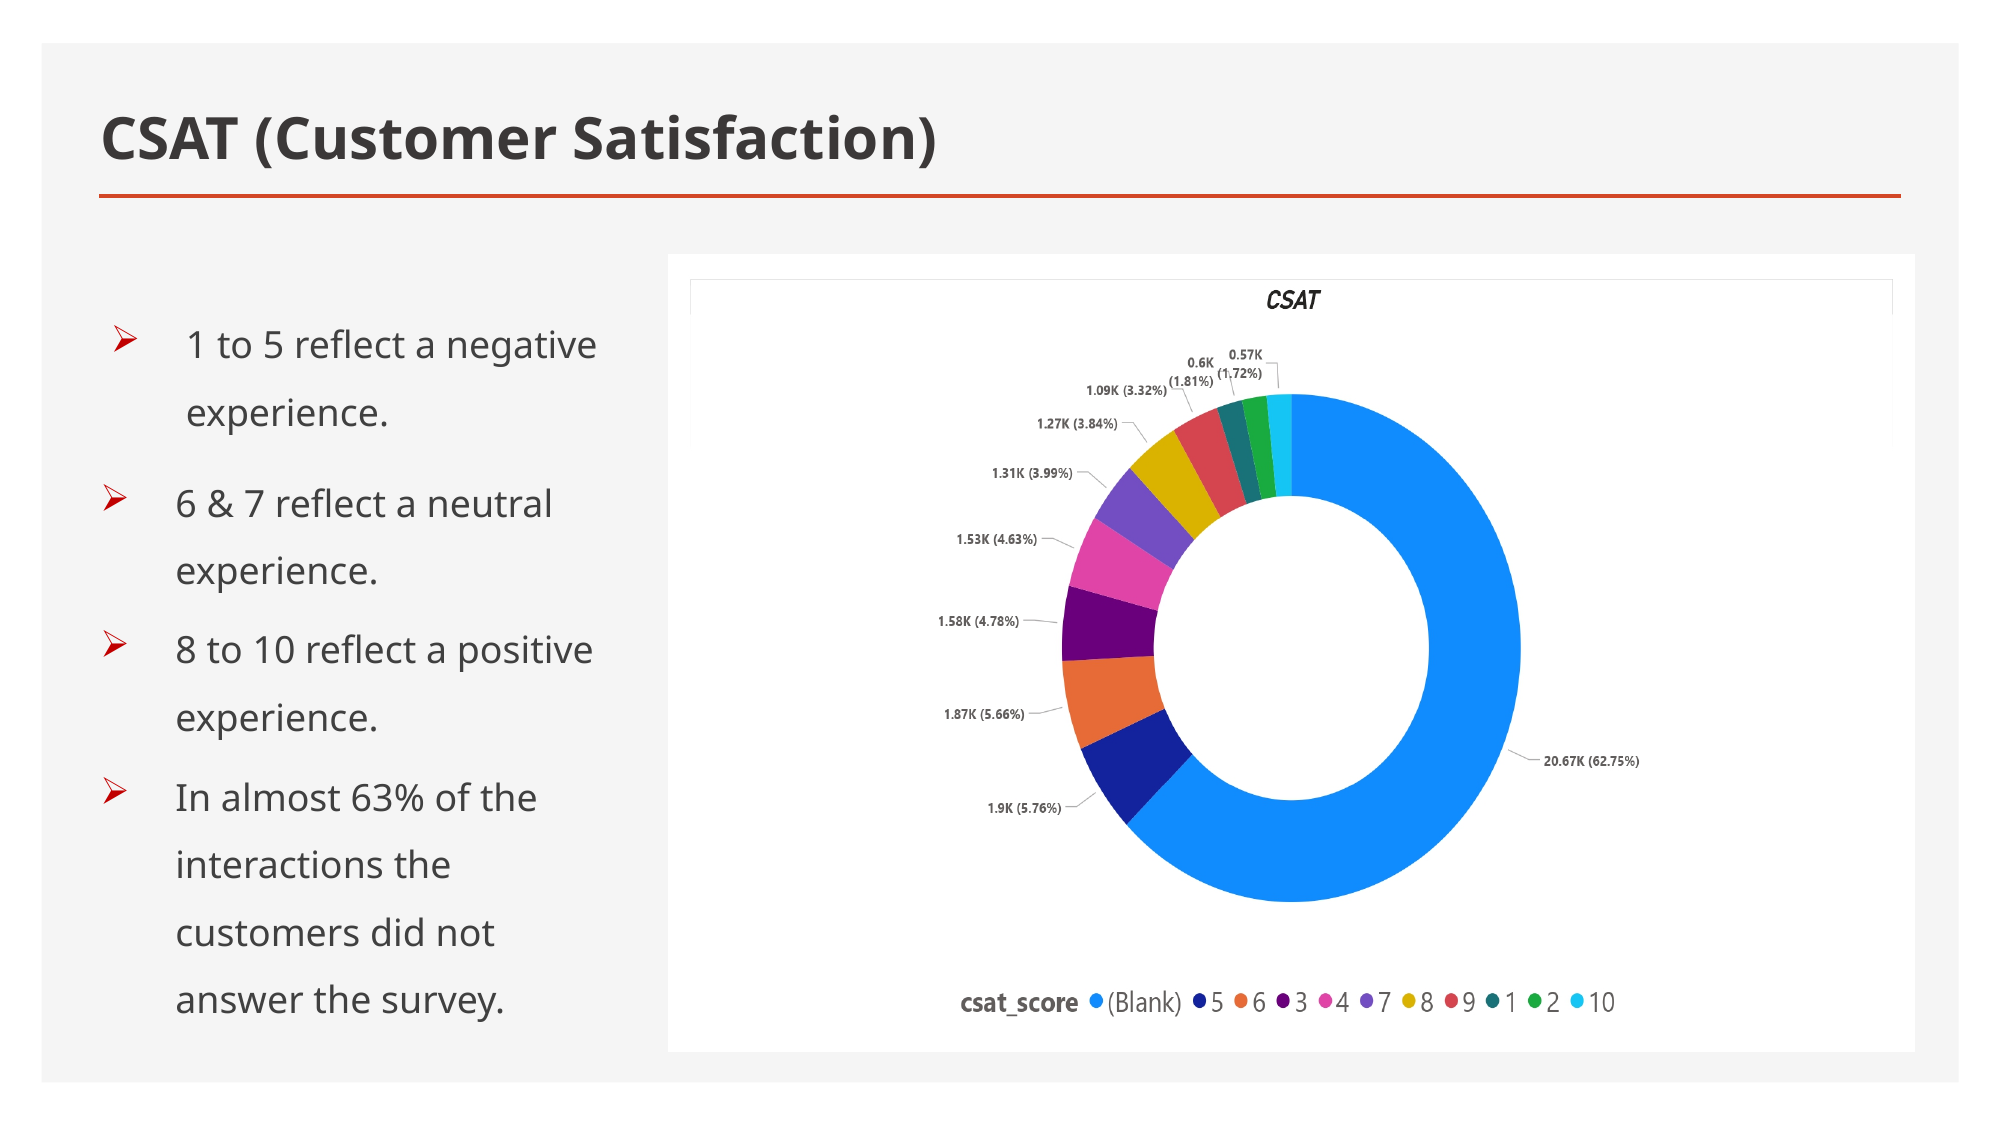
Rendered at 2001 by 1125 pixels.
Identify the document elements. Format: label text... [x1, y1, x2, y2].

text_box 6 & 7 reflect a neutral experience. [85, 449, 625, 596]
list In almost 63% of the interactions the customers did not answer the survey. [85, 755, 625, 1038]
text_box 8 to 10 reflect a positive experience. [85, 596, 625, 755]
text_box 1 to 5 reflect a negative experience. [95, 291, 635, 450]
title CSAT (Customer Satisfaction) [85, 73, 1214, 179]
picture [668, 254, 1915, 1052]
